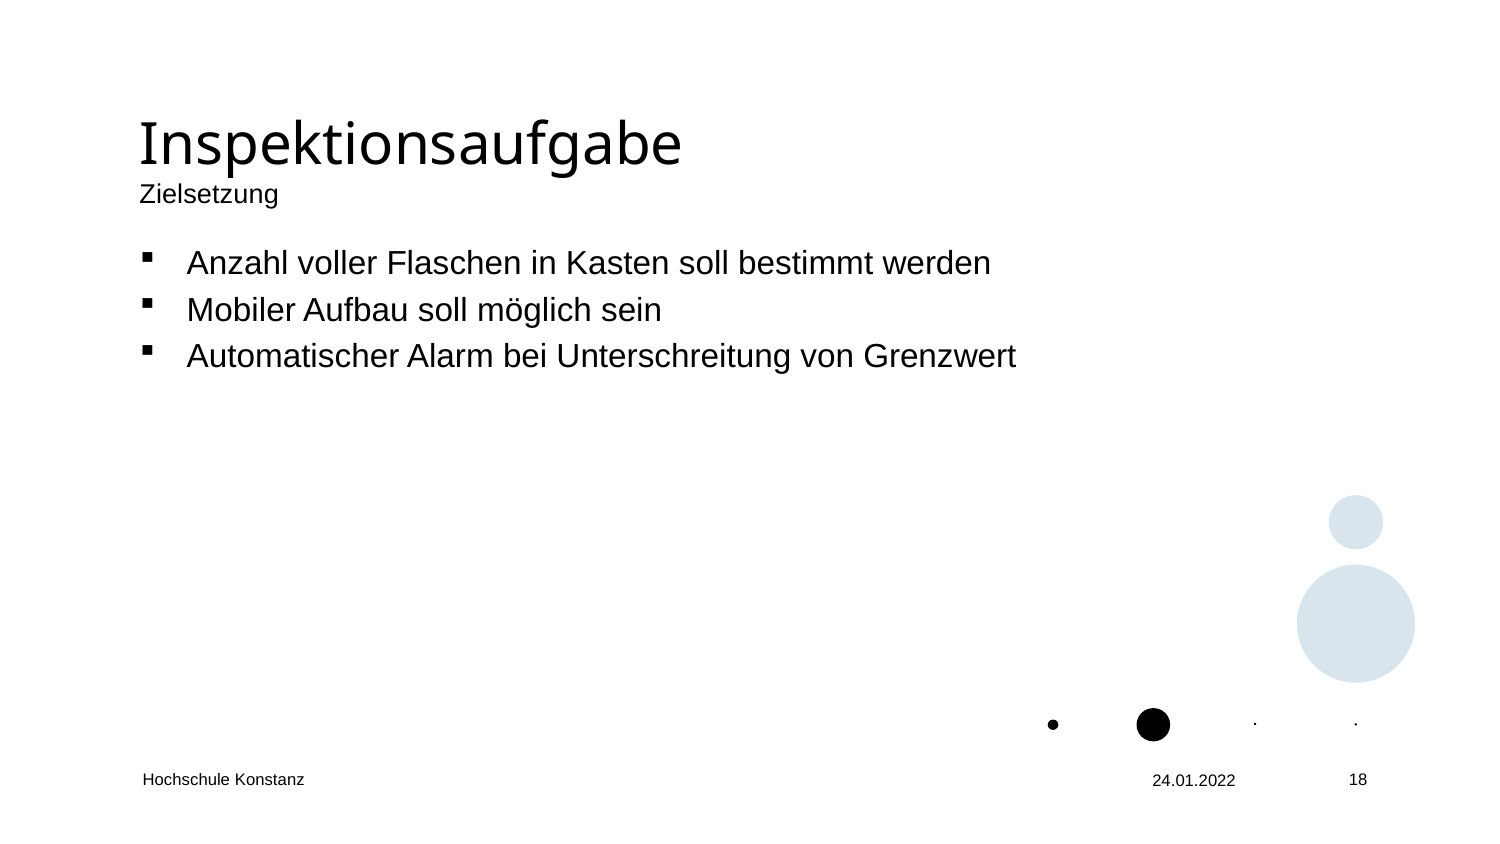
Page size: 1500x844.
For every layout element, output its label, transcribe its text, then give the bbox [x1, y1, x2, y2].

list Inspektionsaufgabe [124, 98, 1356, 170]
text_box Zielsetzung [124, 169, 1050, 217]
text_box Anzahl voller Flaschen in Kasten soll bestimmt werden Mobiler Aufbau soll möglich sein Automatischer Alarm bei Unterschreitung von Grenzwert [124, 234, 1286, 754]
